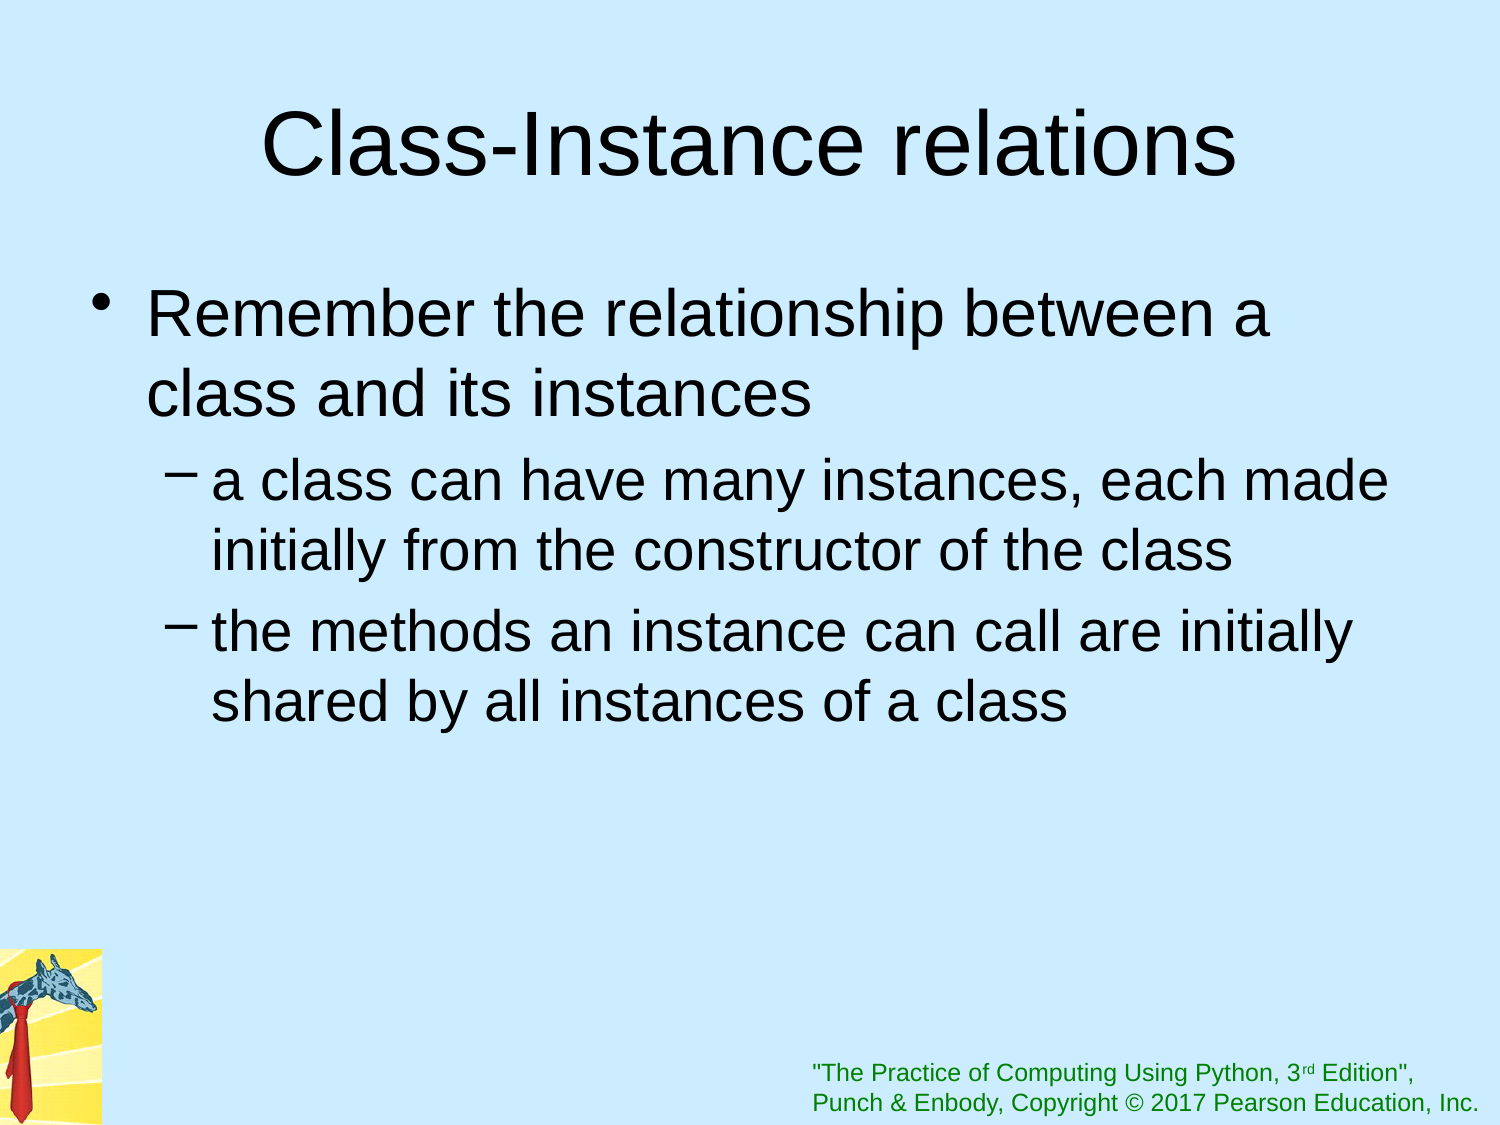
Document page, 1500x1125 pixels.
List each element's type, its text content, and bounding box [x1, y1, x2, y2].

picture [0, 949, 102, 1125]
list Remember the relationship between a class and its instances a class can have many instances, each made initially from the constructor of the class the methods an instance can call are initially shared by all instances of a class [75, 262, 1425, 1005]
title Class-Instance relations [75, 45, 1425, 233]
